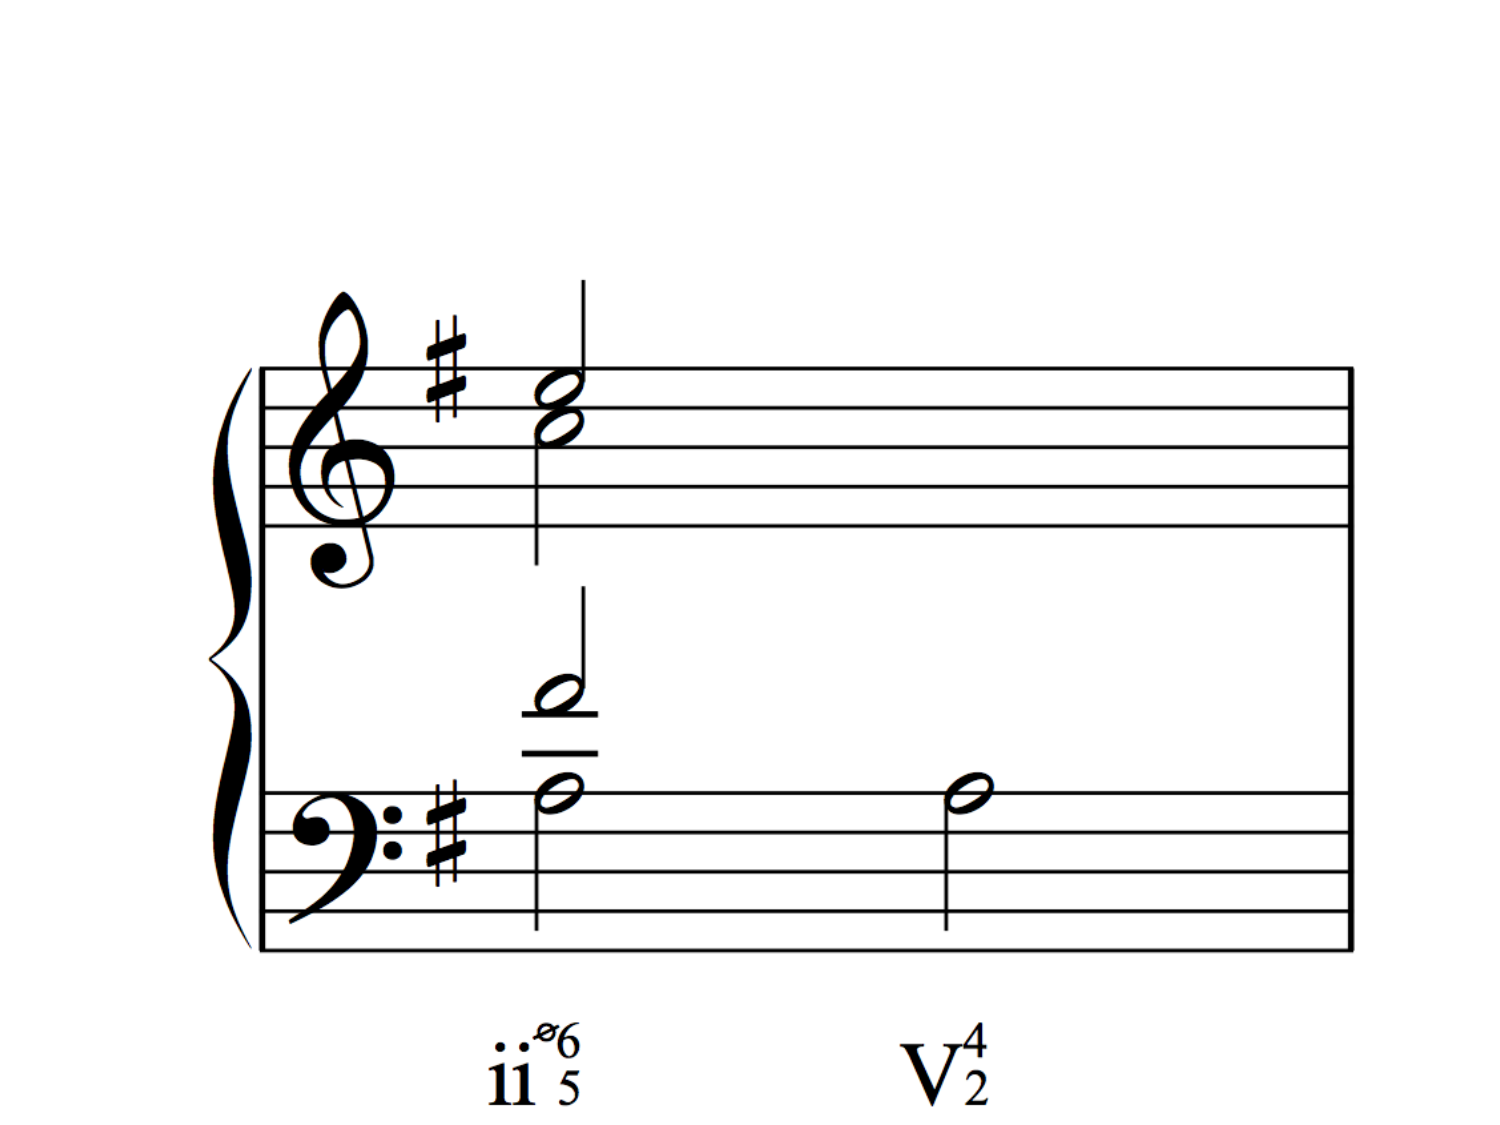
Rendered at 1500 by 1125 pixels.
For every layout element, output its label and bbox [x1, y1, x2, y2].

list [103, 203, 1452, 1125]
